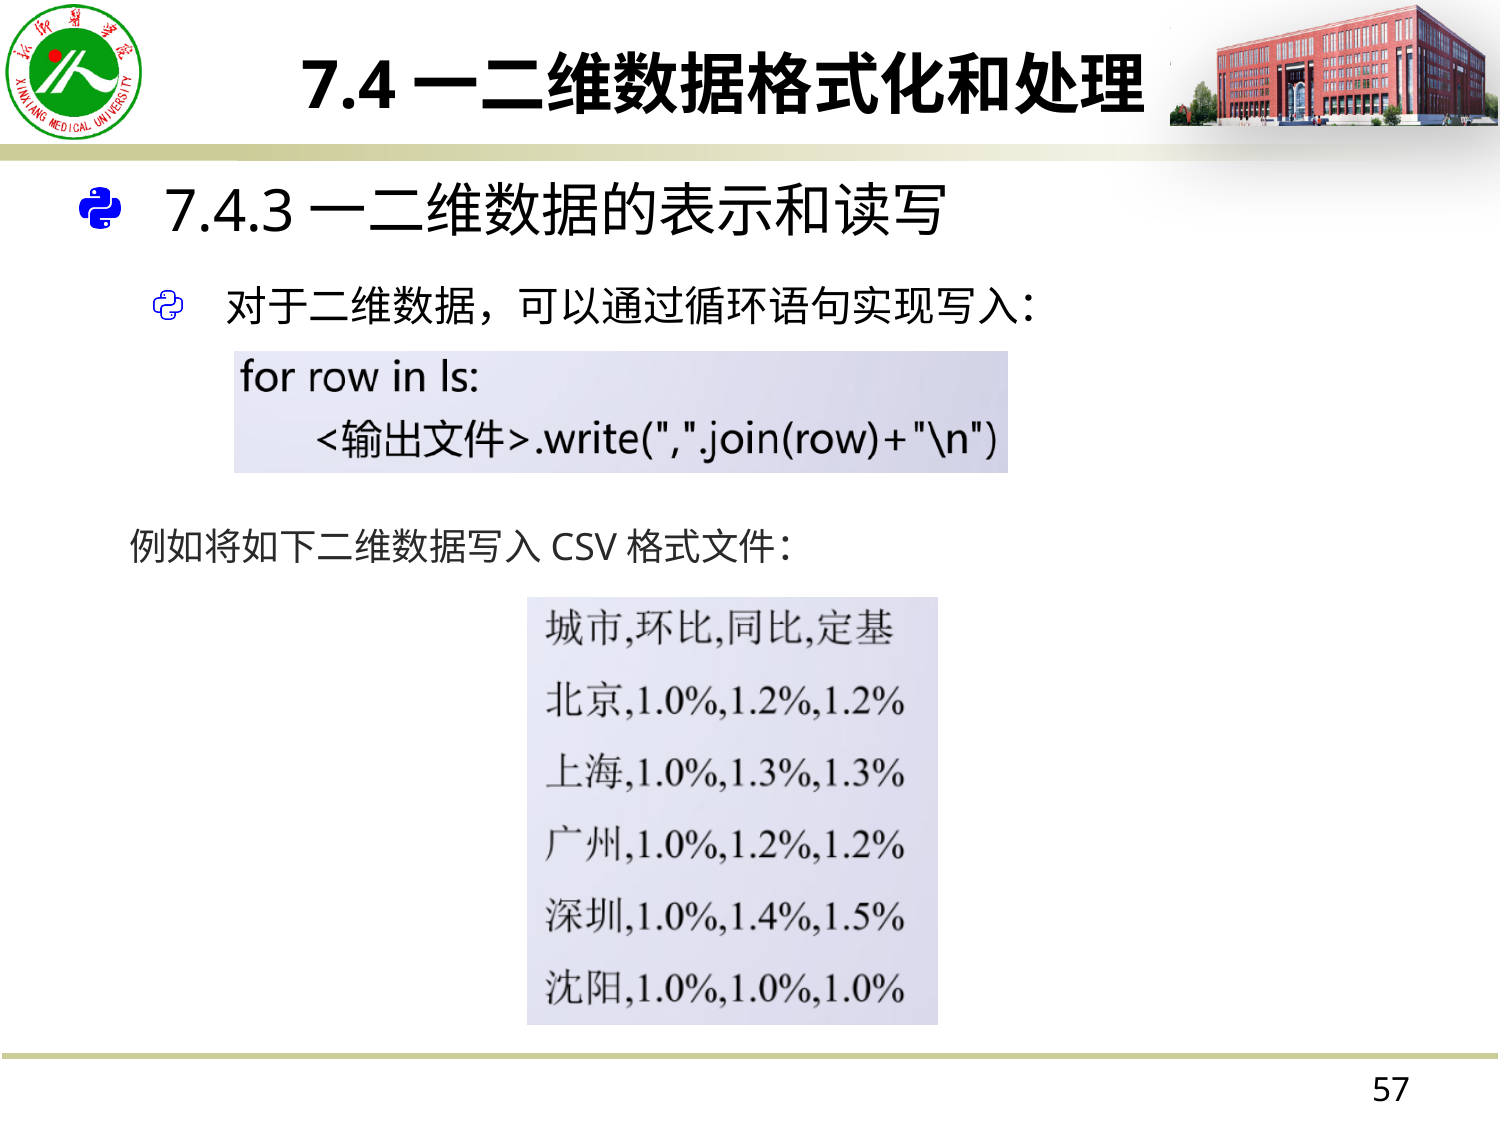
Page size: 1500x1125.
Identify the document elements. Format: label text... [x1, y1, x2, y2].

picture [79, 187, 121, 229]
text_box 例如将如下二维数据写入CSV格式文件： [114, 515, 829, 576]
title 7.4一二维数据格式化和处理 [277, 30, 1171, 130]
picture [1170, 4, 1498, 126]
list 7.4.3一二维数据的表示和读写 对于二维数据，可以通过循环语句实现写入： [64, 172, 1436, 965]
picture [527, 597, 938, 1026]
picture [2, 1053, 1498, 1059]
picture [5, 4, 142, 140]
picture [153, 290, 183, 320]
picture [234, 351, 1009, 473]
slide_number 57 [1271, 1060, 1426, 1121]
